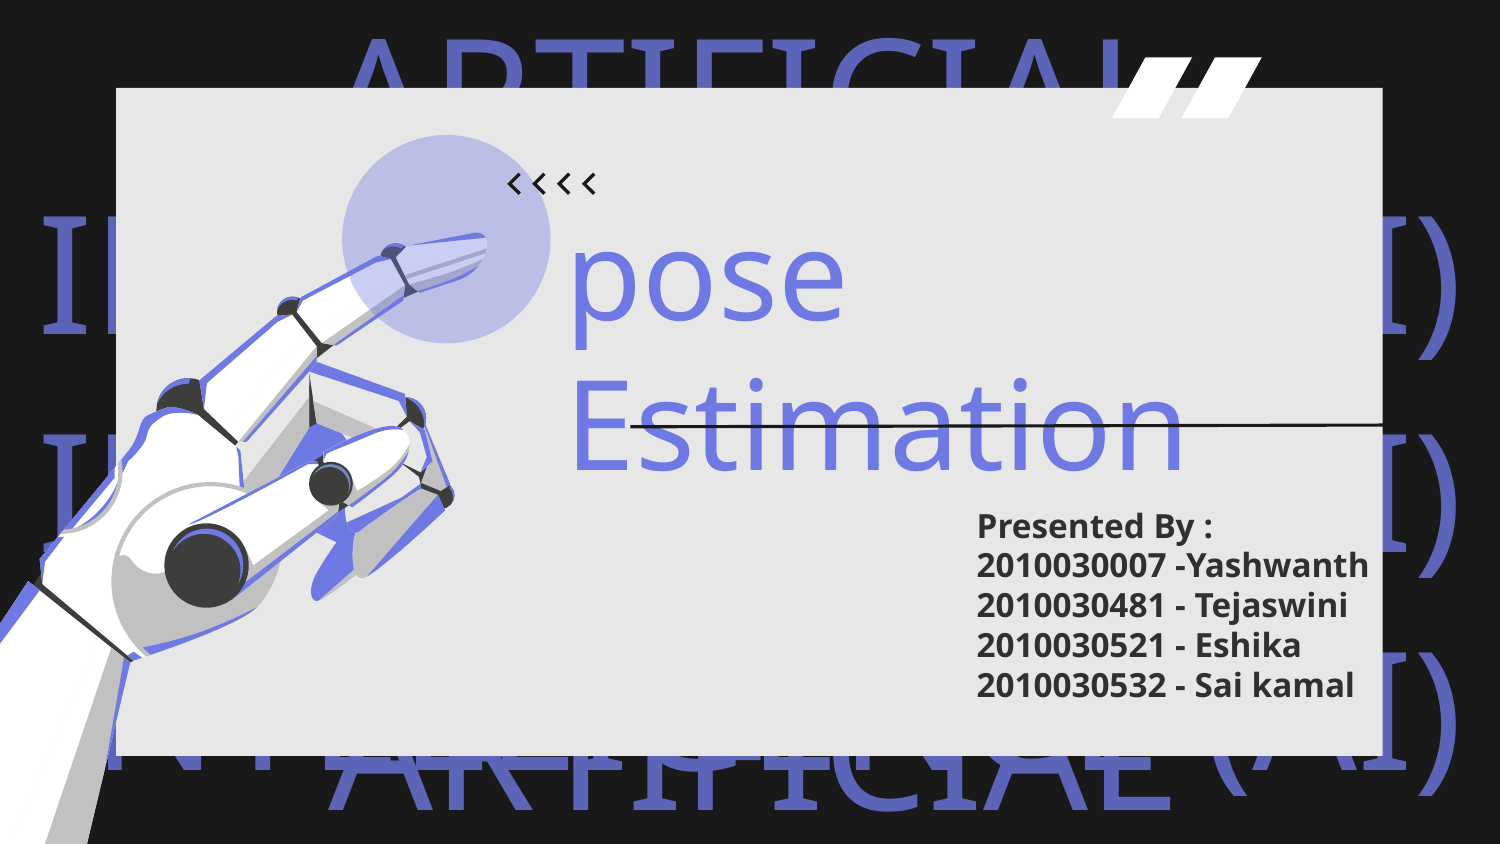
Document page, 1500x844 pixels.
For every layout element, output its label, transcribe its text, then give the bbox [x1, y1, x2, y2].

subtitle Presented By : 2010030007 -Yashwanth 2010030481 - Tejaswini 2010030521 - Eshika 2010030532 - Sai kamal [938, 570, 1500, 639]
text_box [506, 172, 596, 196]
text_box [0, 232, 489, 844]
text_box [342, 135, 551, 333]
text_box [1111, 57, 1263, 119]
title pose Estimation [550, 191, 1317, 499]
